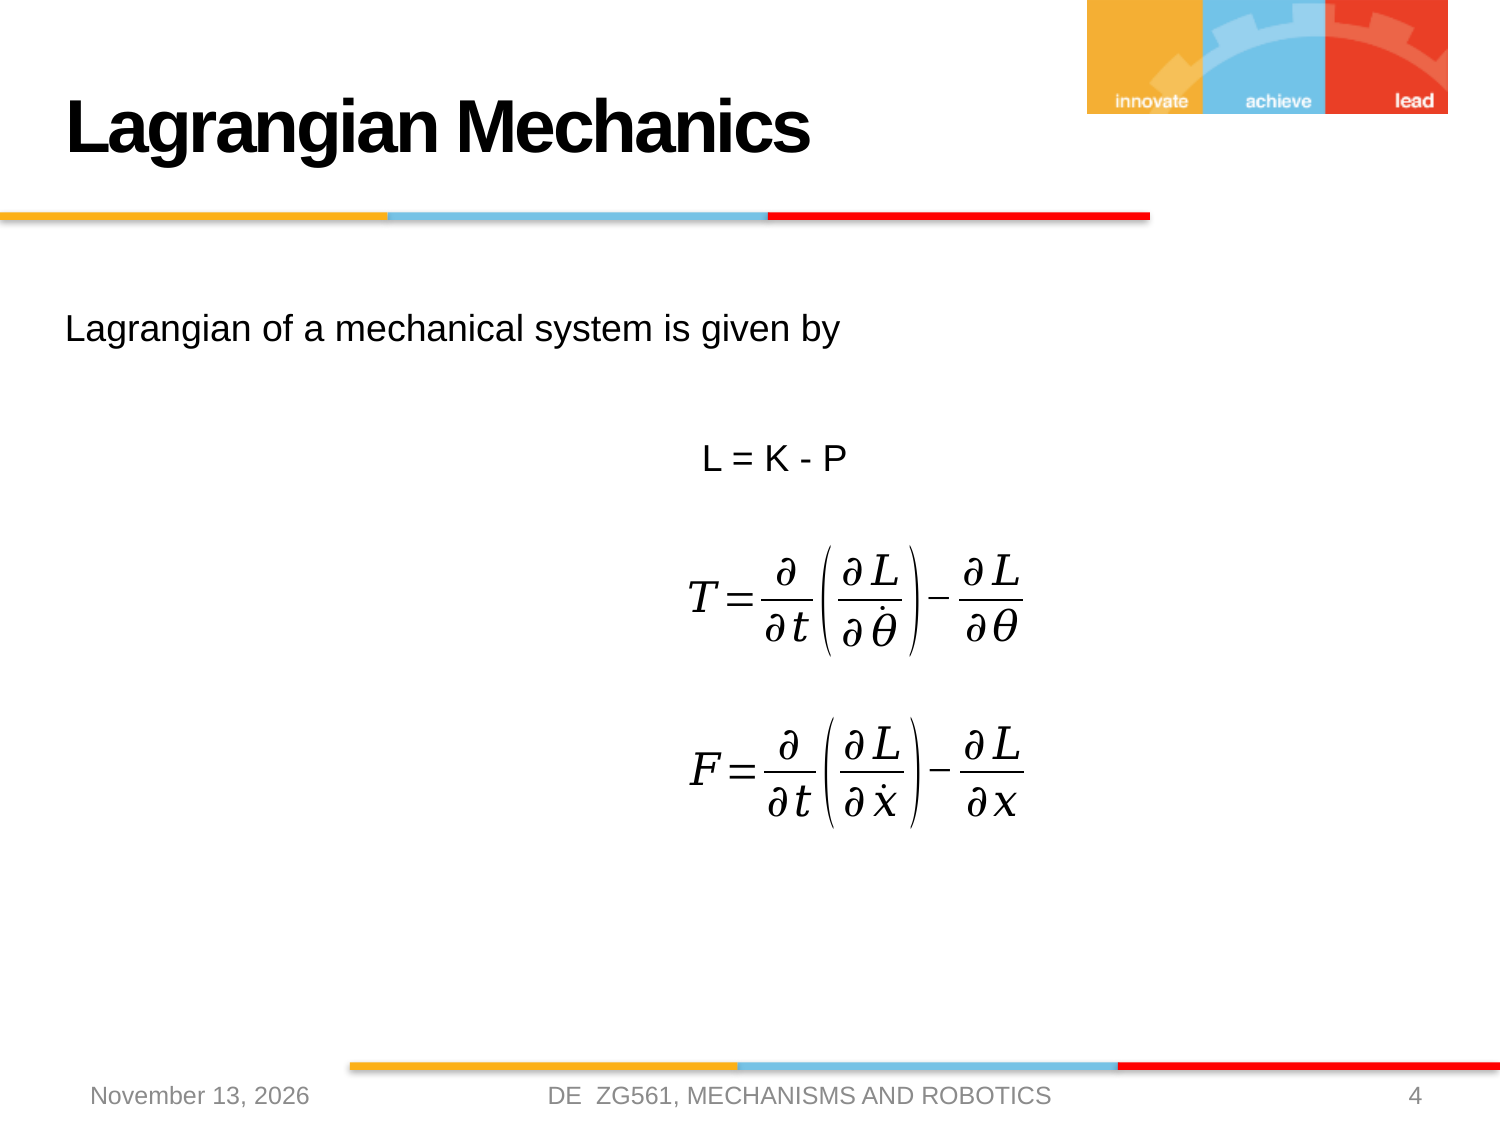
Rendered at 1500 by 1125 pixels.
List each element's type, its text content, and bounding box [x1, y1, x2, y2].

footer DE ZG561, MECHANISMS AND ROBOTICS [512, 1065, 1088, 1125]
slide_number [75, 1065, 425, 1125]
text_box Lagrangian of a mechanical system is given by [49, 296, 888, 357]
picture [1087, 0, 1448, 45]
title Lagrangian Mechanics [50, 45, 1448, 200]
text_box L = K - P [687, 426, 888, 487]
slide_number 4 [1088, 1065, 1438, 1125]
